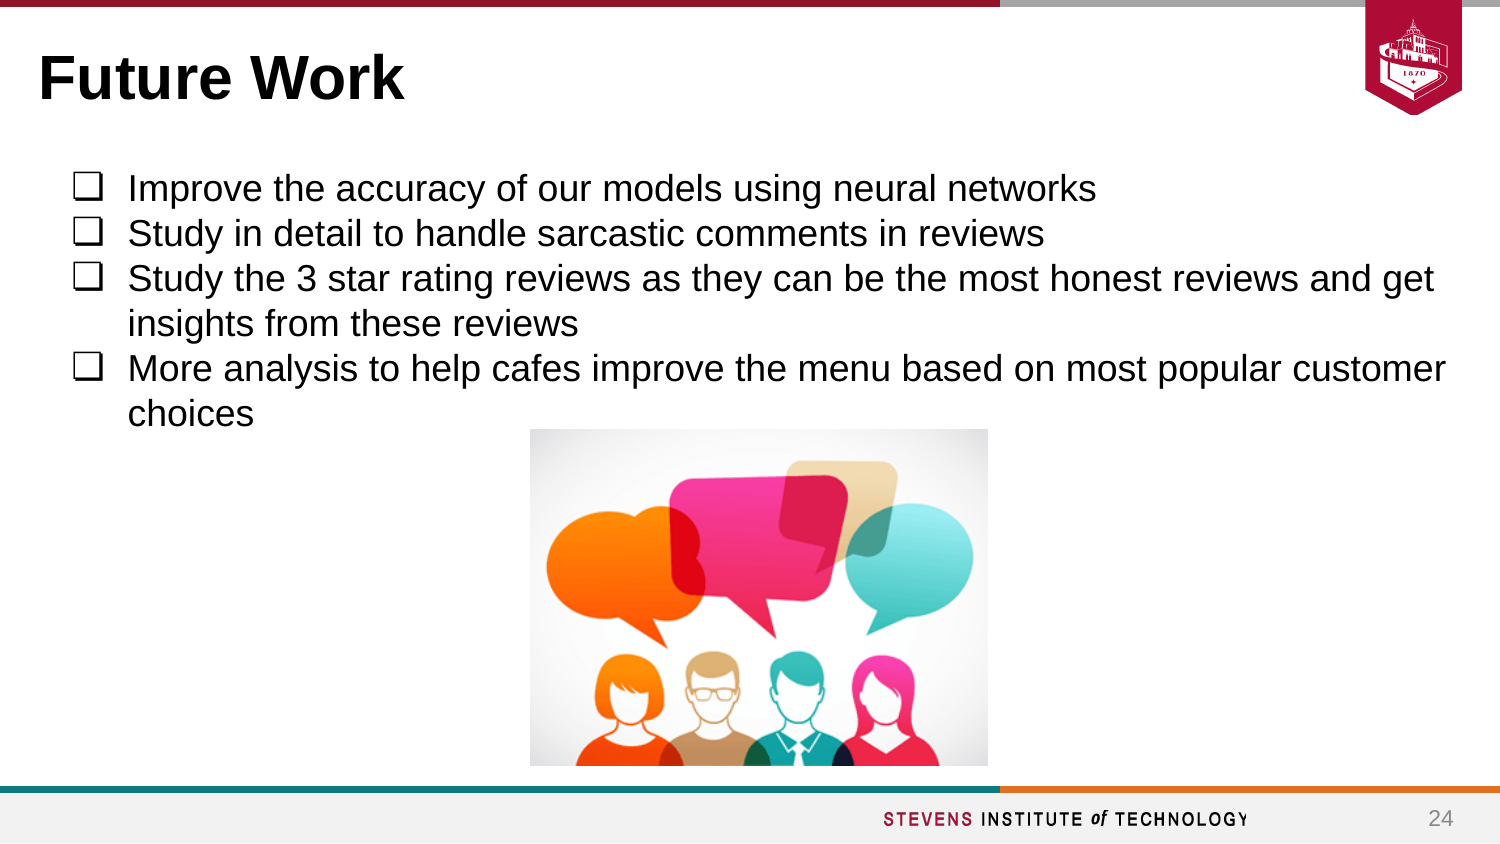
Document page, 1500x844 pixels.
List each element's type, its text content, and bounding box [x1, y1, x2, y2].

title Future Work [23, 30, 1222, 97]
slide_number 24 [1401, 794, 1481, 840]
list Improve the accuracy of our models using neural networks Study in detail to handle sarcastic comments in reviews Study the 3 star rating reviews as they can be the most honest reviews and get insights from these reviews More analysis to help cafes improve the menu based on most popular customer choices [37, 156, 1463, 669]
picture [884, 810, 1246, 826]
picture [1365, 0, 1462, 115]
picture [530, 429, 988, 766]
